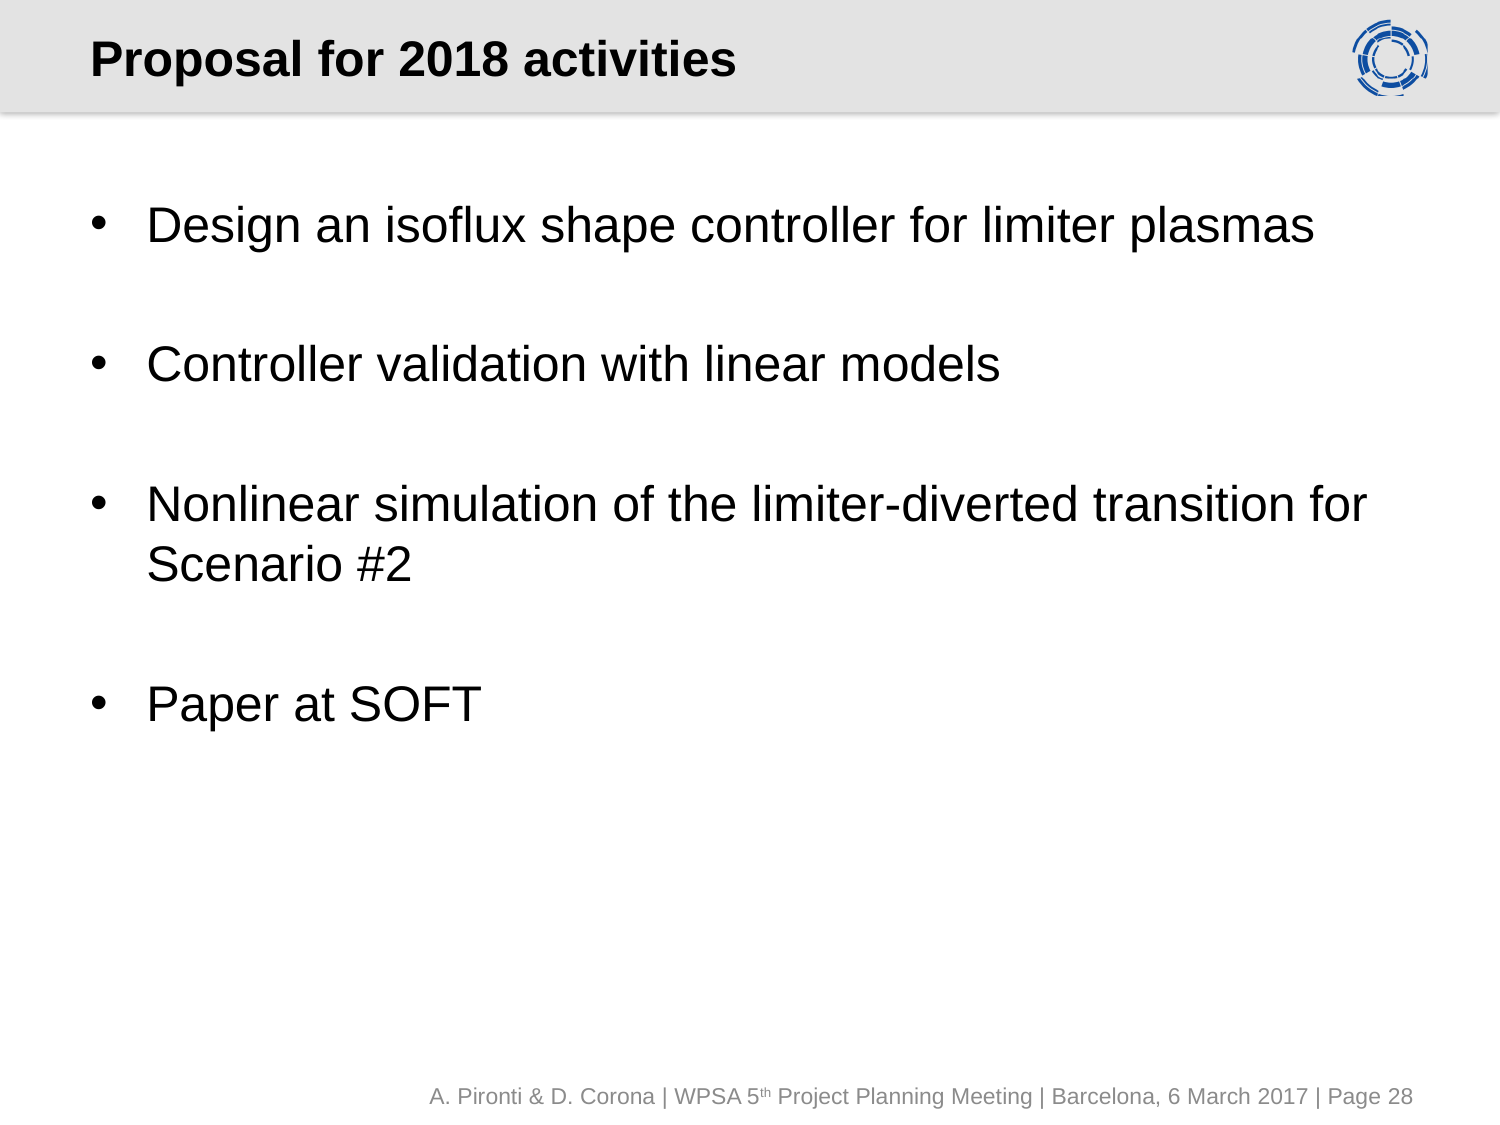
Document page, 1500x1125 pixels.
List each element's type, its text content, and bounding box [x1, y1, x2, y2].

title Proposal for 2018 activities [75, 0, 998, 130]
footer A. Pironti & D. Corona | WPSA 5th Project Planning Meeting | Barcelona, 6 March 2017 | Page 28 [76, 1073, 1429, 1118]
list Design an isoflux shape controller for limiter plasmas Controller validation with linear models Nonlinear simulation of the limiter-diverted transition for Scenario #2 Paper at SOFT [75, 184, 1425, 1035]
